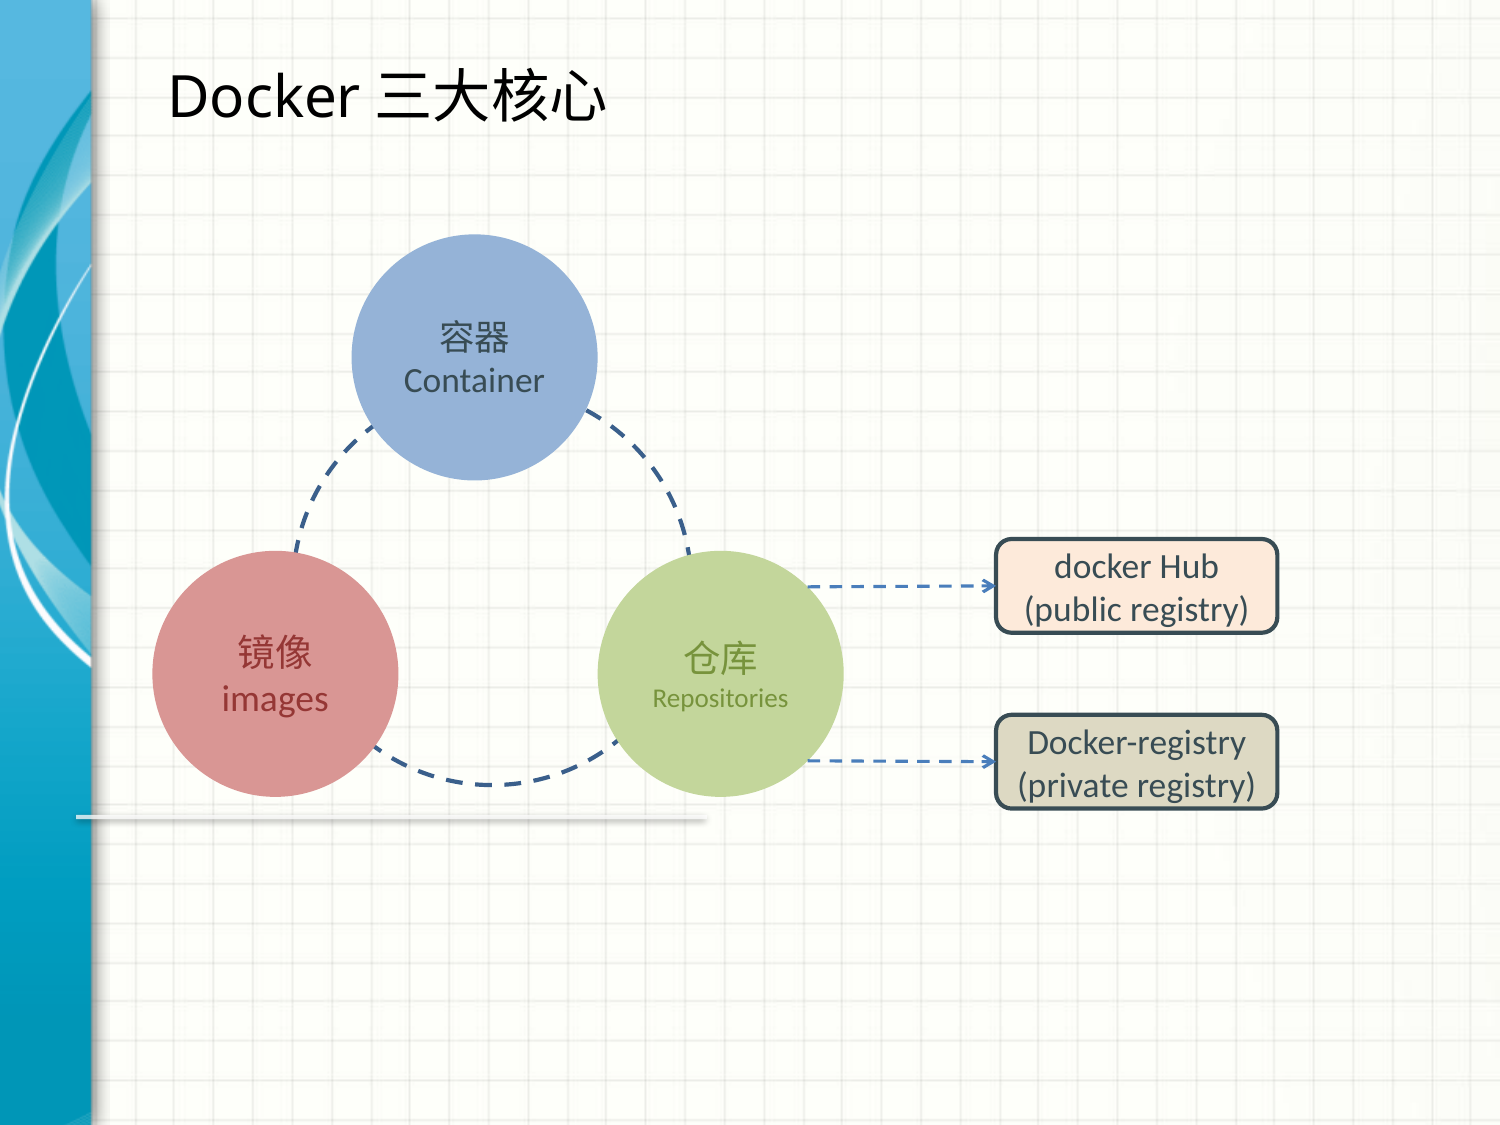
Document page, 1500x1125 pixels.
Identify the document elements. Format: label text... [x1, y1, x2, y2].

text_box 镜像 images [150, 548, 401, 799]
text_box Docker三大核心 [152, 40, 1199, 147]
text_box 容器 Container [349, 232, 600, 483]
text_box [807, 538, 1278, 809]
picture [0, 0, 1500, 1125]
text_box 仓库 Repositories [595, 548, 802, 799]
text_box [294, 409, 691, 788]
